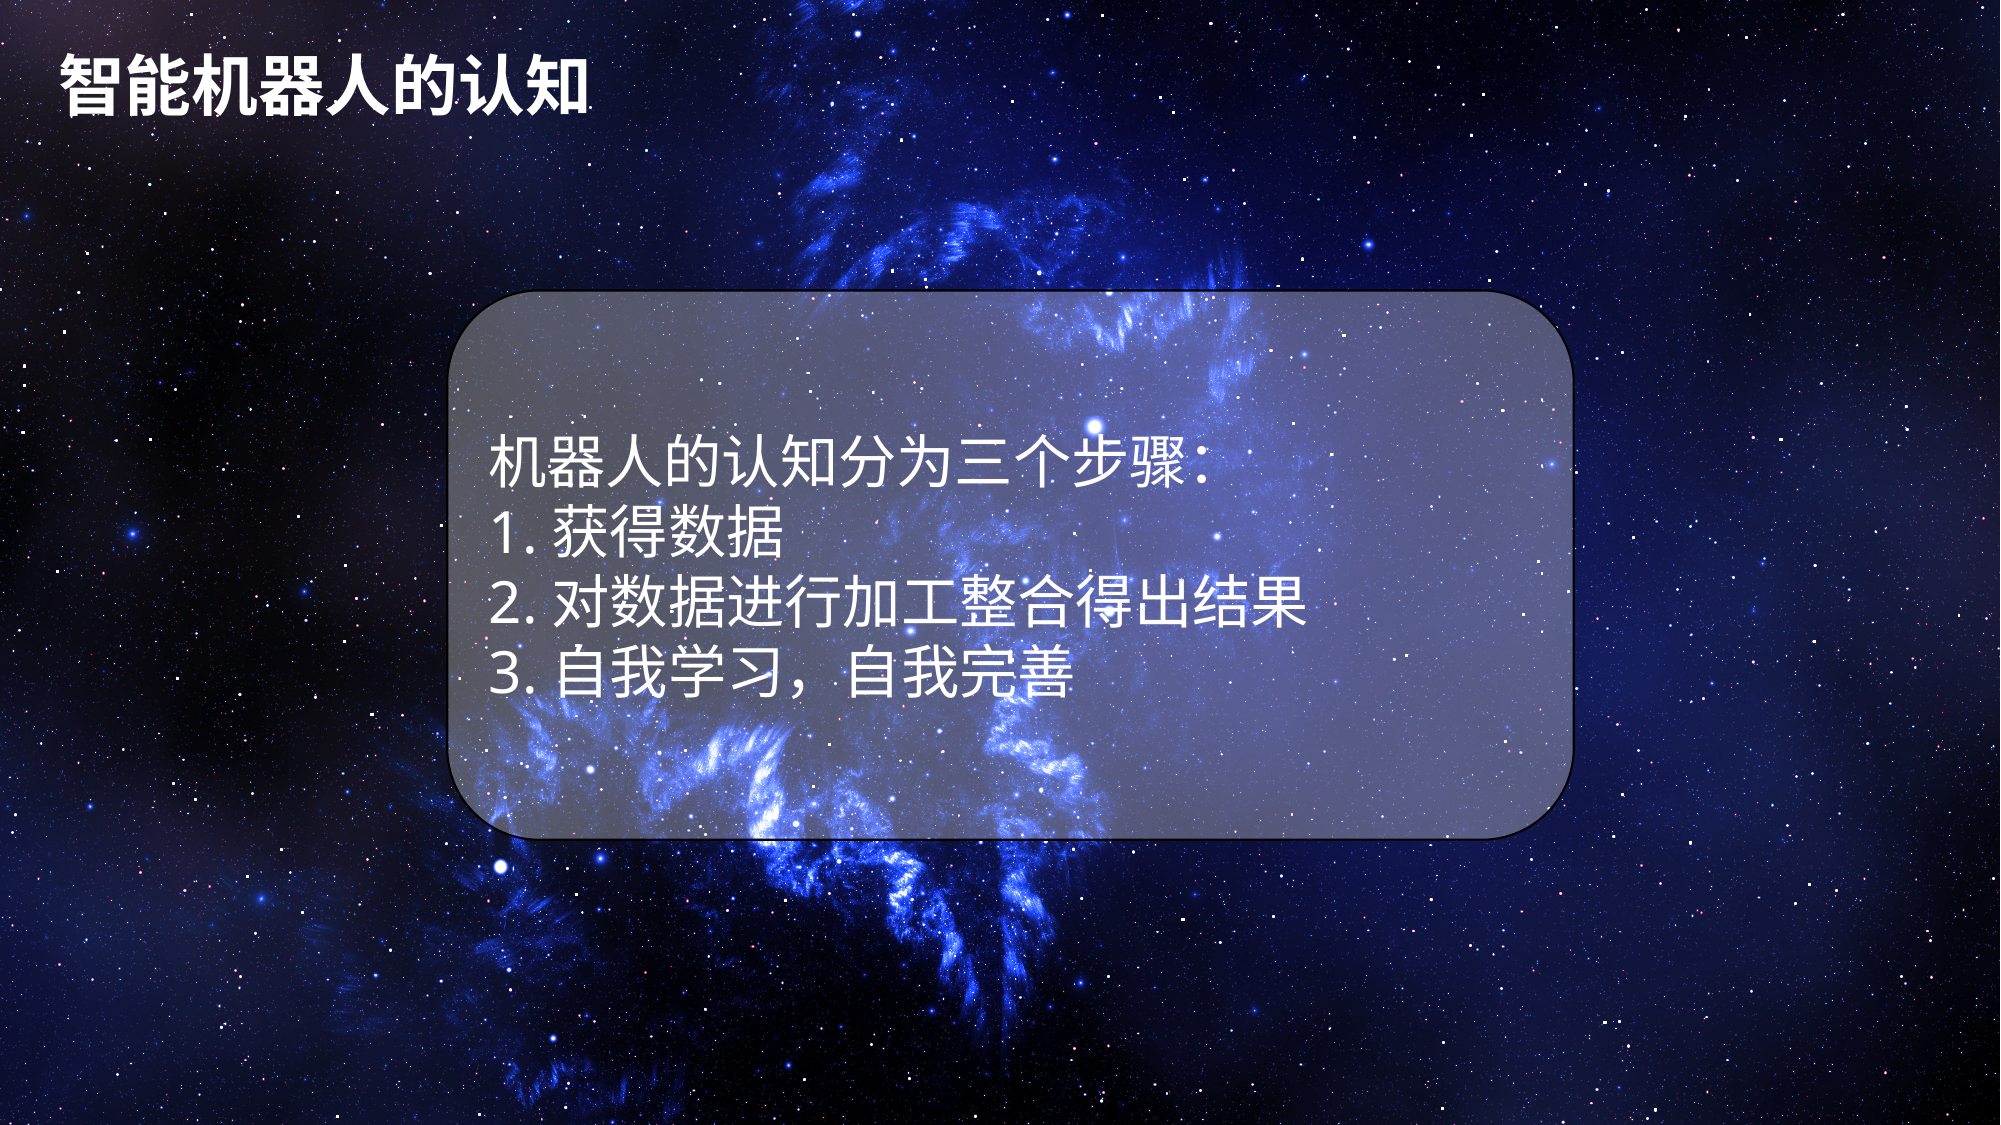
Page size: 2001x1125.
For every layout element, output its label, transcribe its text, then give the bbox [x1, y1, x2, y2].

text_box 机器人的认知分为三个步骤： 1.获得数据 2.对数据进行加工整合得出结果 3.自我学习，自我完善 [446, 289, 1575, 841]
text_box 智能机器人的认知 [43, 36, 678, 131]
picture [0, 0, 2000, 1125]
